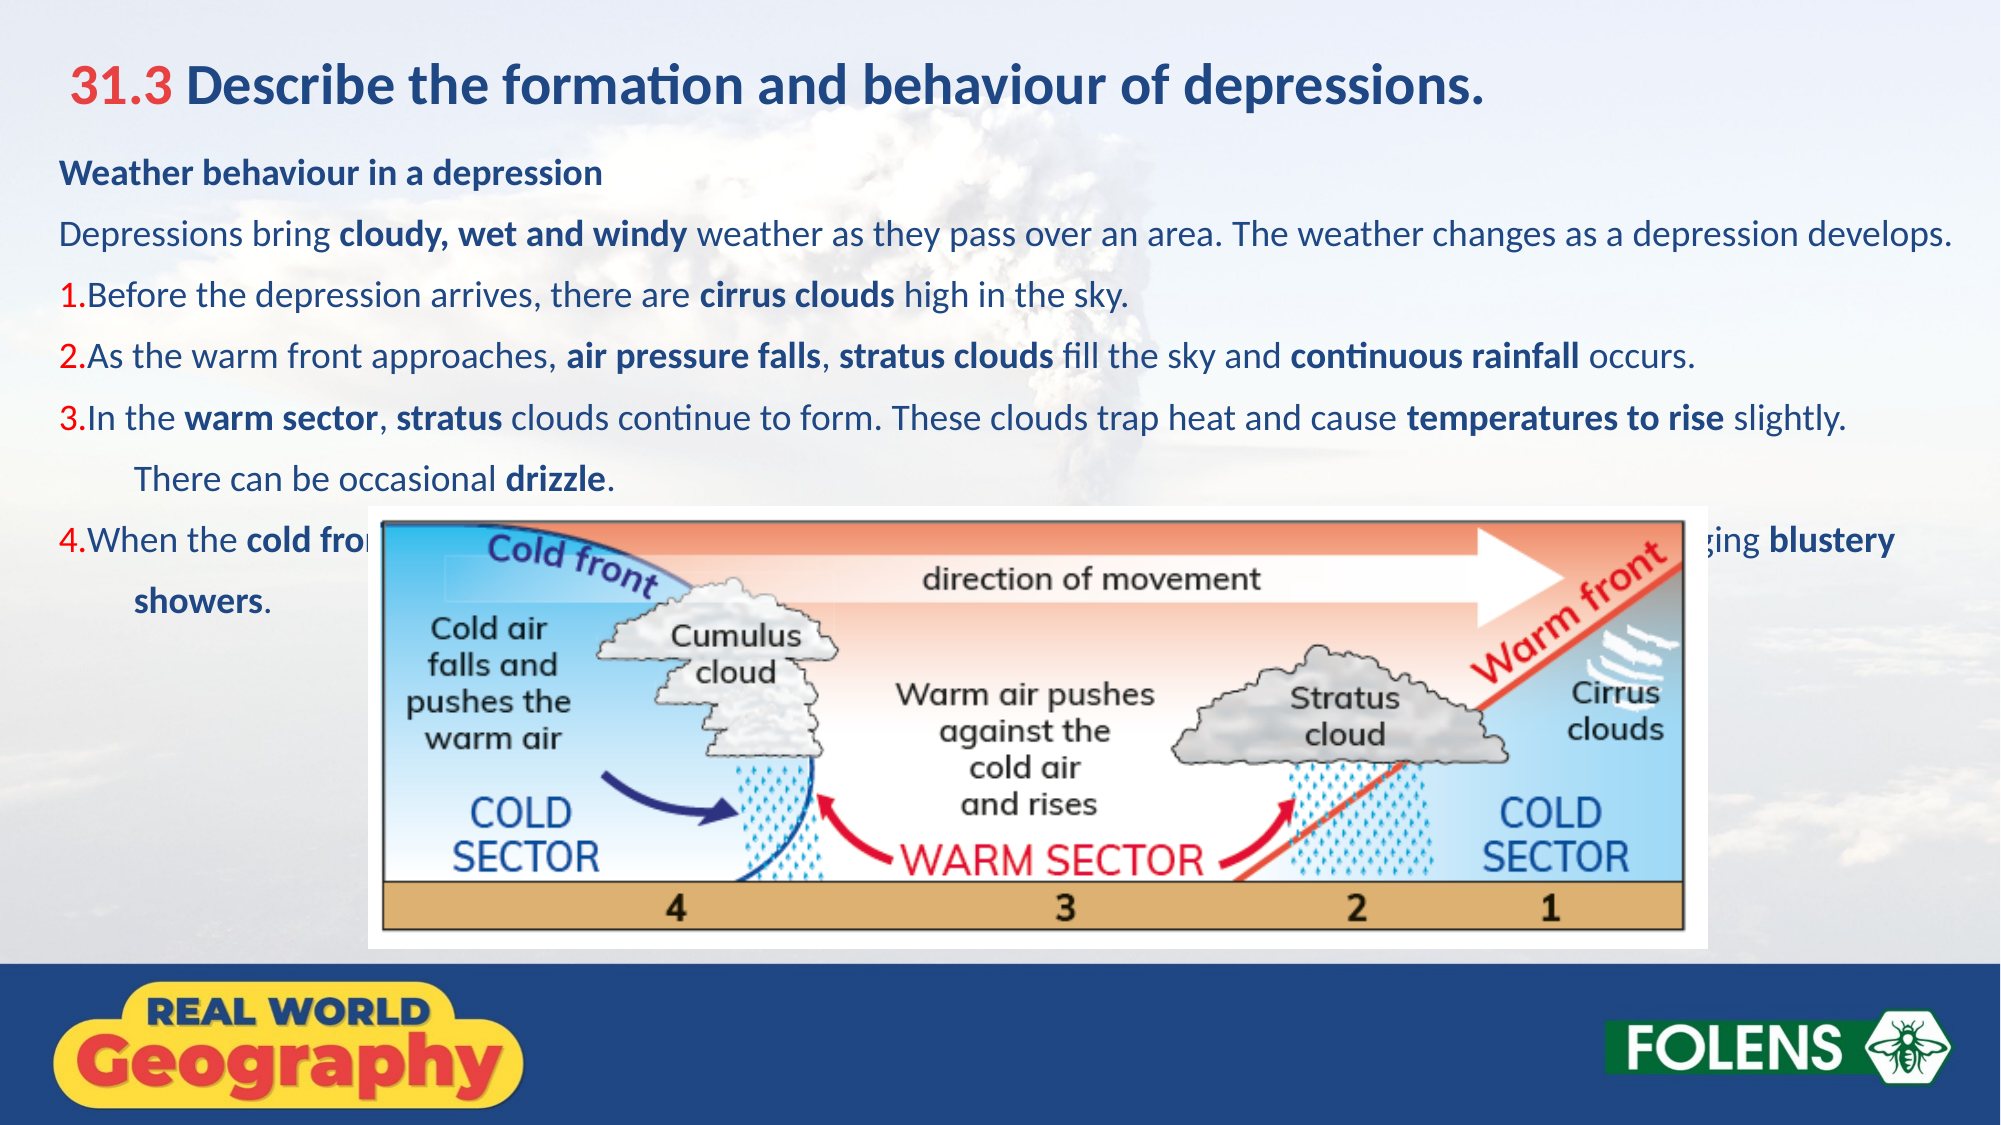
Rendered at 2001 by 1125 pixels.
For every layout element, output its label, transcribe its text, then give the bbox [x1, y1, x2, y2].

text_box 31.3 Describe the formation and behaviour of depressions. [54, 38, 1573, 124]
text_box Weather behaviour in a depression Depressions bring cloudy, wet and windy weather as they pass over an area. The weather changes as a depression develops. Before the depression arrives, there are cirrus clouds high in the sky. As the warm front approaches, air pressure falls, stratus clouds fill the sky and continuous rainfall occurs. In the warm sector, stratus clouds continue to form. These clouds trap heat and cause temperatures to rise slightly. There can be occasional drizzle. When the cold front passes over, air pressure increases, temperatures fall and cumulus clouds form, bringing blustery showers. [43, 124, 1984, 675]
picture [0, 0, 2001, 1125]
